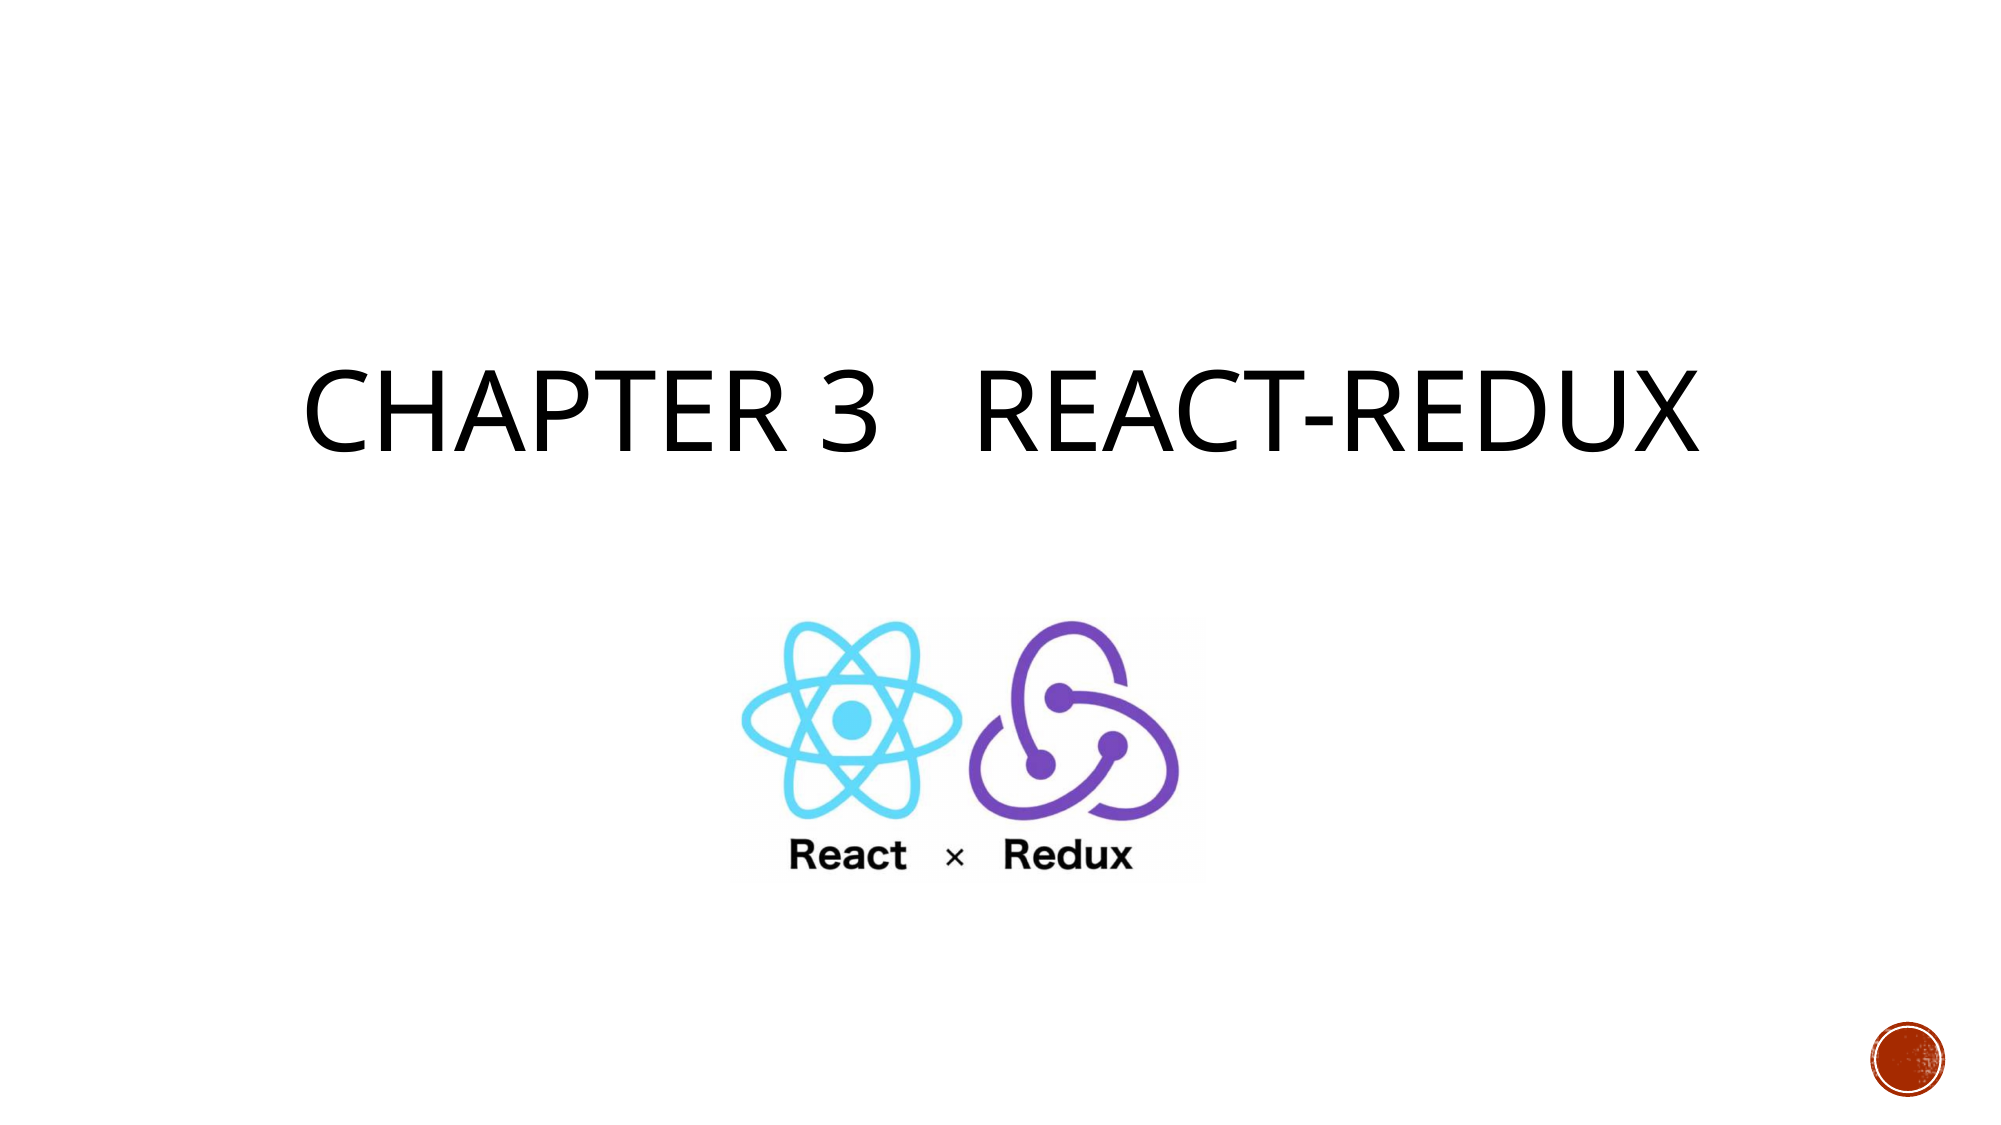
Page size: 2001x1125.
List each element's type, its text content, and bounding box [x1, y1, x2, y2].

title chapter 3 react-redux [175, 79, 1826, 750]
picture [730, 617, 1206, 883]
